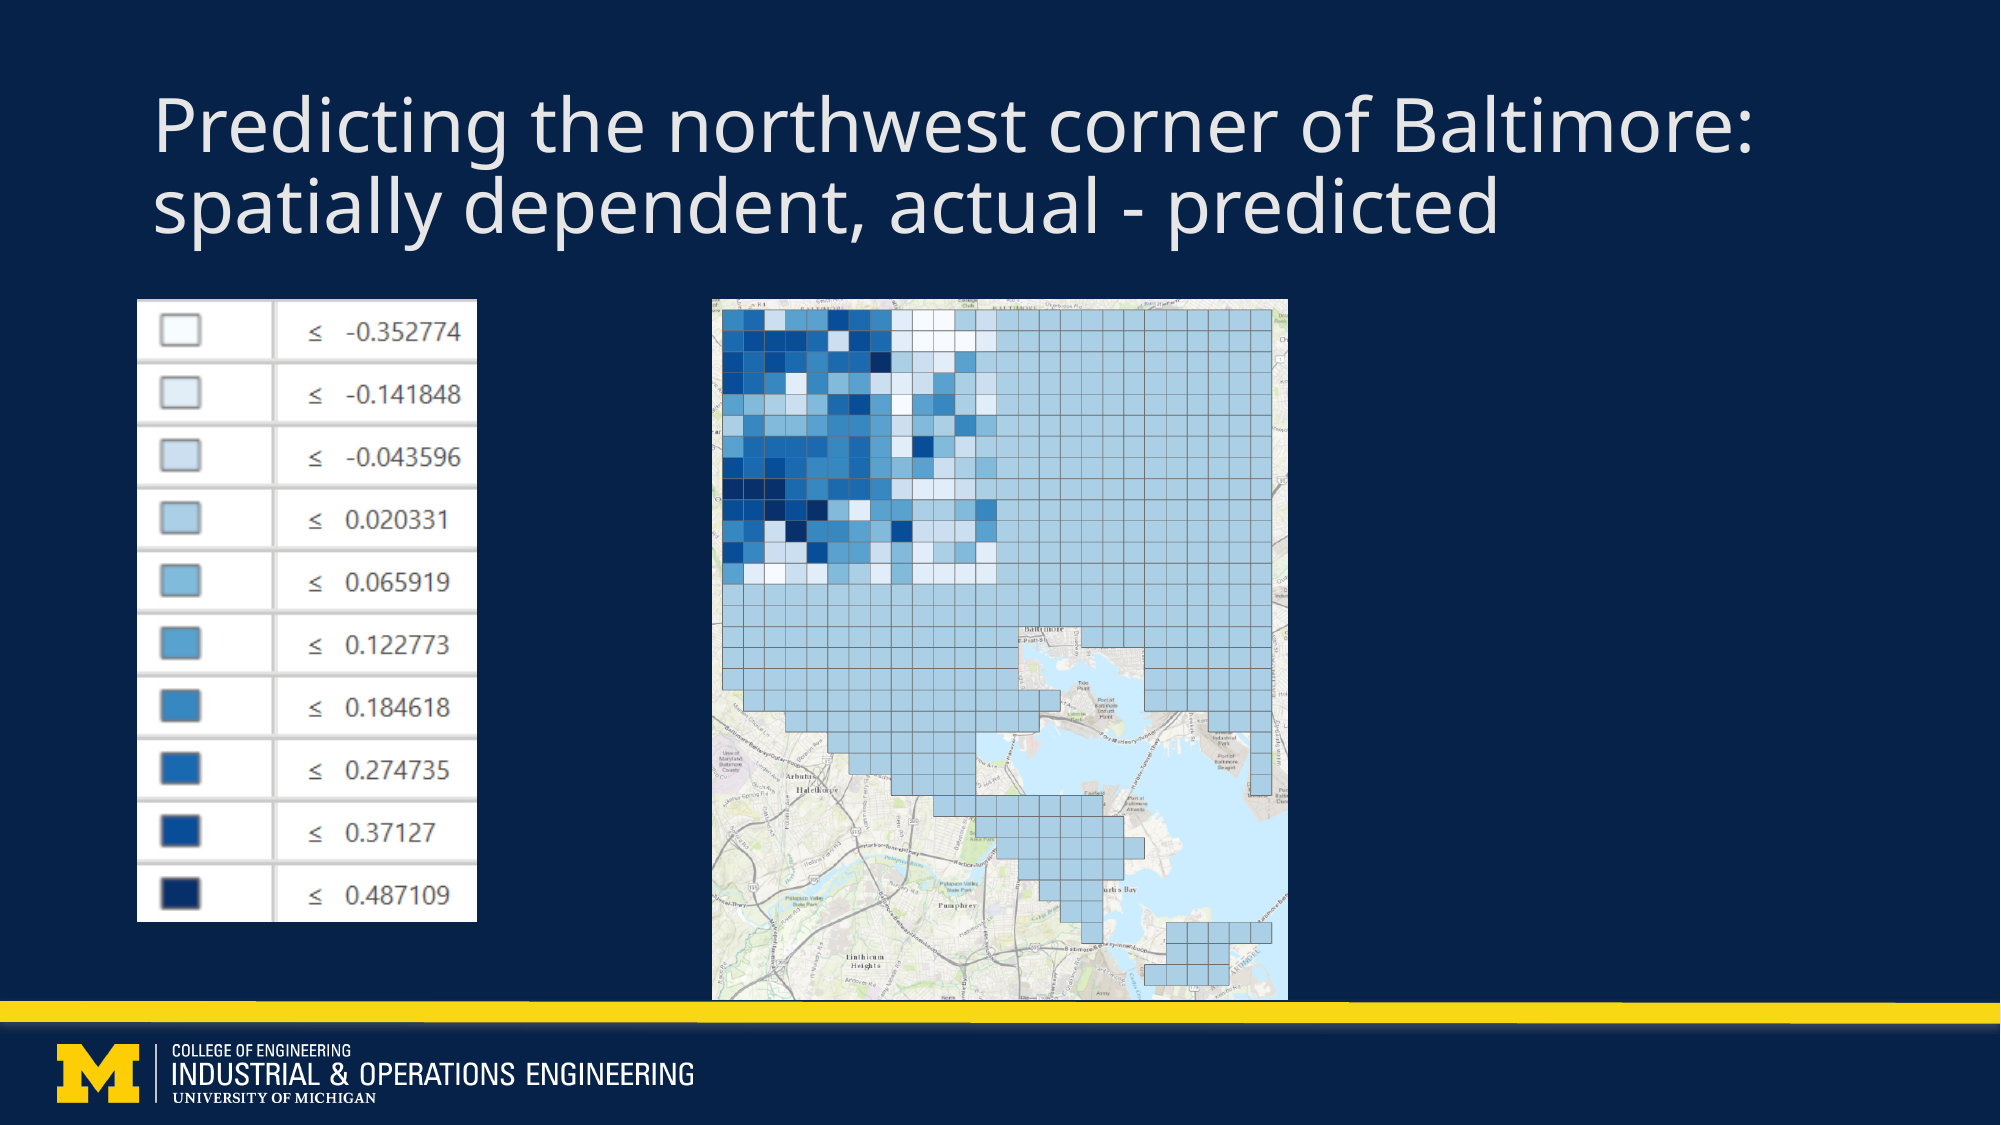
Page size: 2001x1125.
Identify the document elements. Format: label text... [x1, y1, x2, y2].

title Predicting the northwest corner of Baltimore: spatially dependent, actual - predicted [137, 59, 1863, 278]
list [712, 299, 1288, 1000]
picture [57, 1044, 693, 1103]
picture [137, 299, 477, 922]
